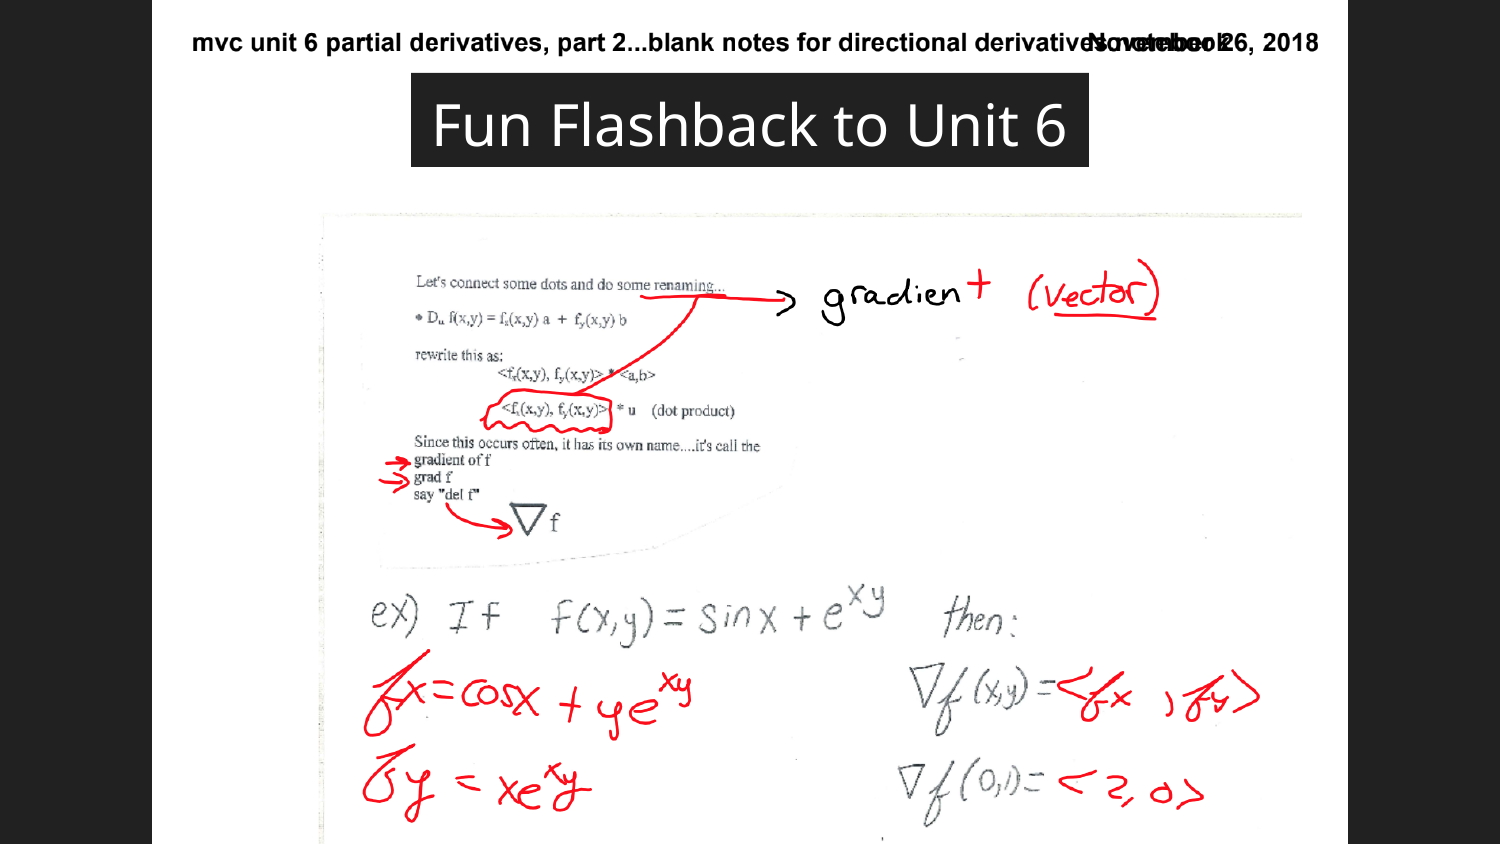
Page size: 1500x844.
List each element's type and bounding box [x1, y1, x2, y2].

picture [152, 0, 1348, 844]
